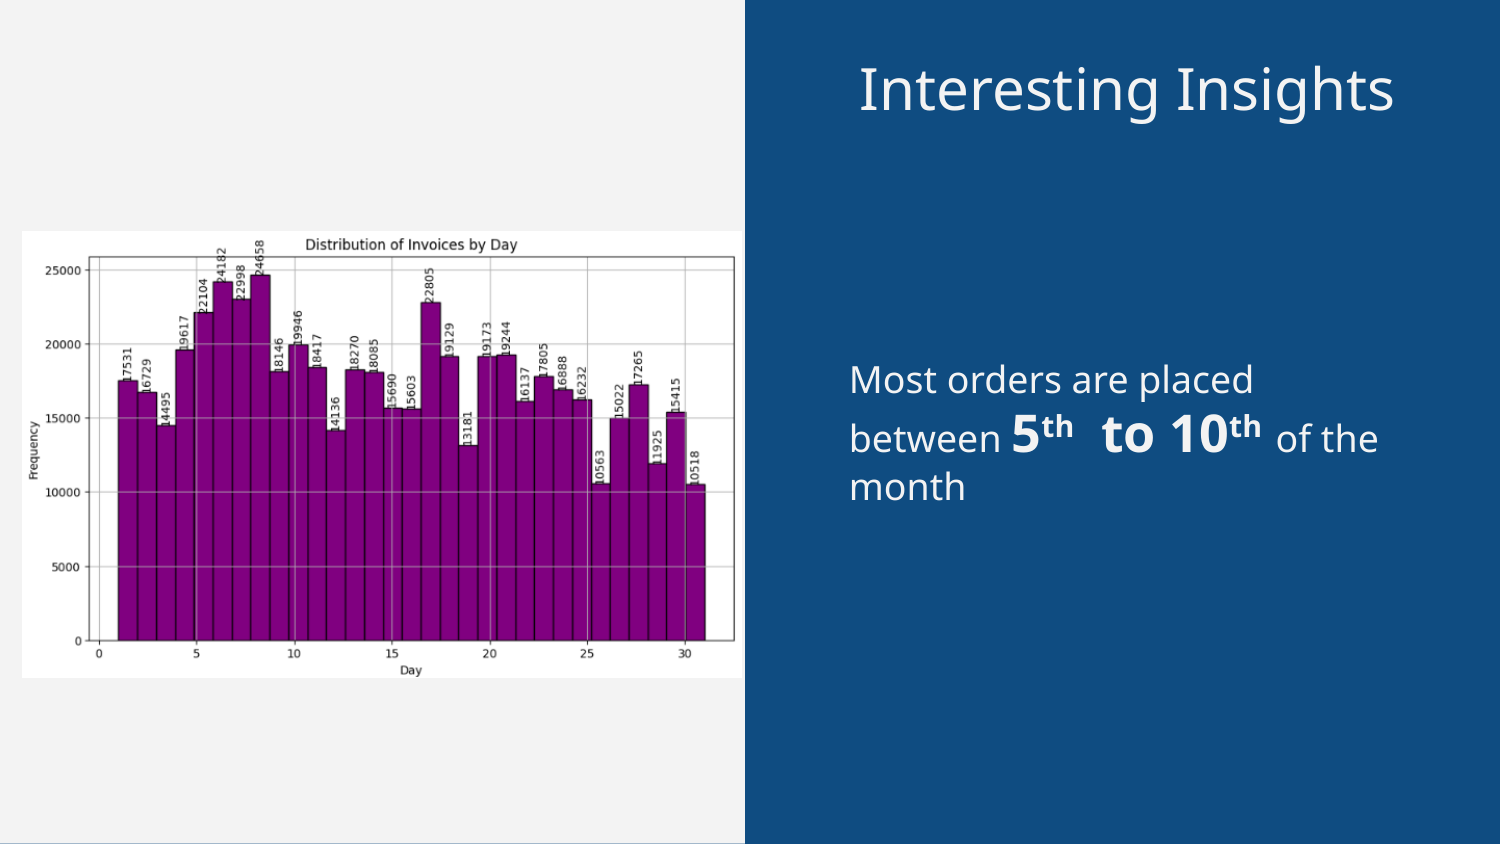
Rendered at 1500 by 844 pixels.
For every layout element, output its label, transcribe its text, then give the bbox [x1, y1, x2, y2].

text_box Interesting Insights [755, 37, 1500, 138]
text_box Most orders are placed between 5th to 10th of the month [833, 340, 1419, 524]
text_box [0, 0, 745, 844]
picture [22, 231, 742, 678]
